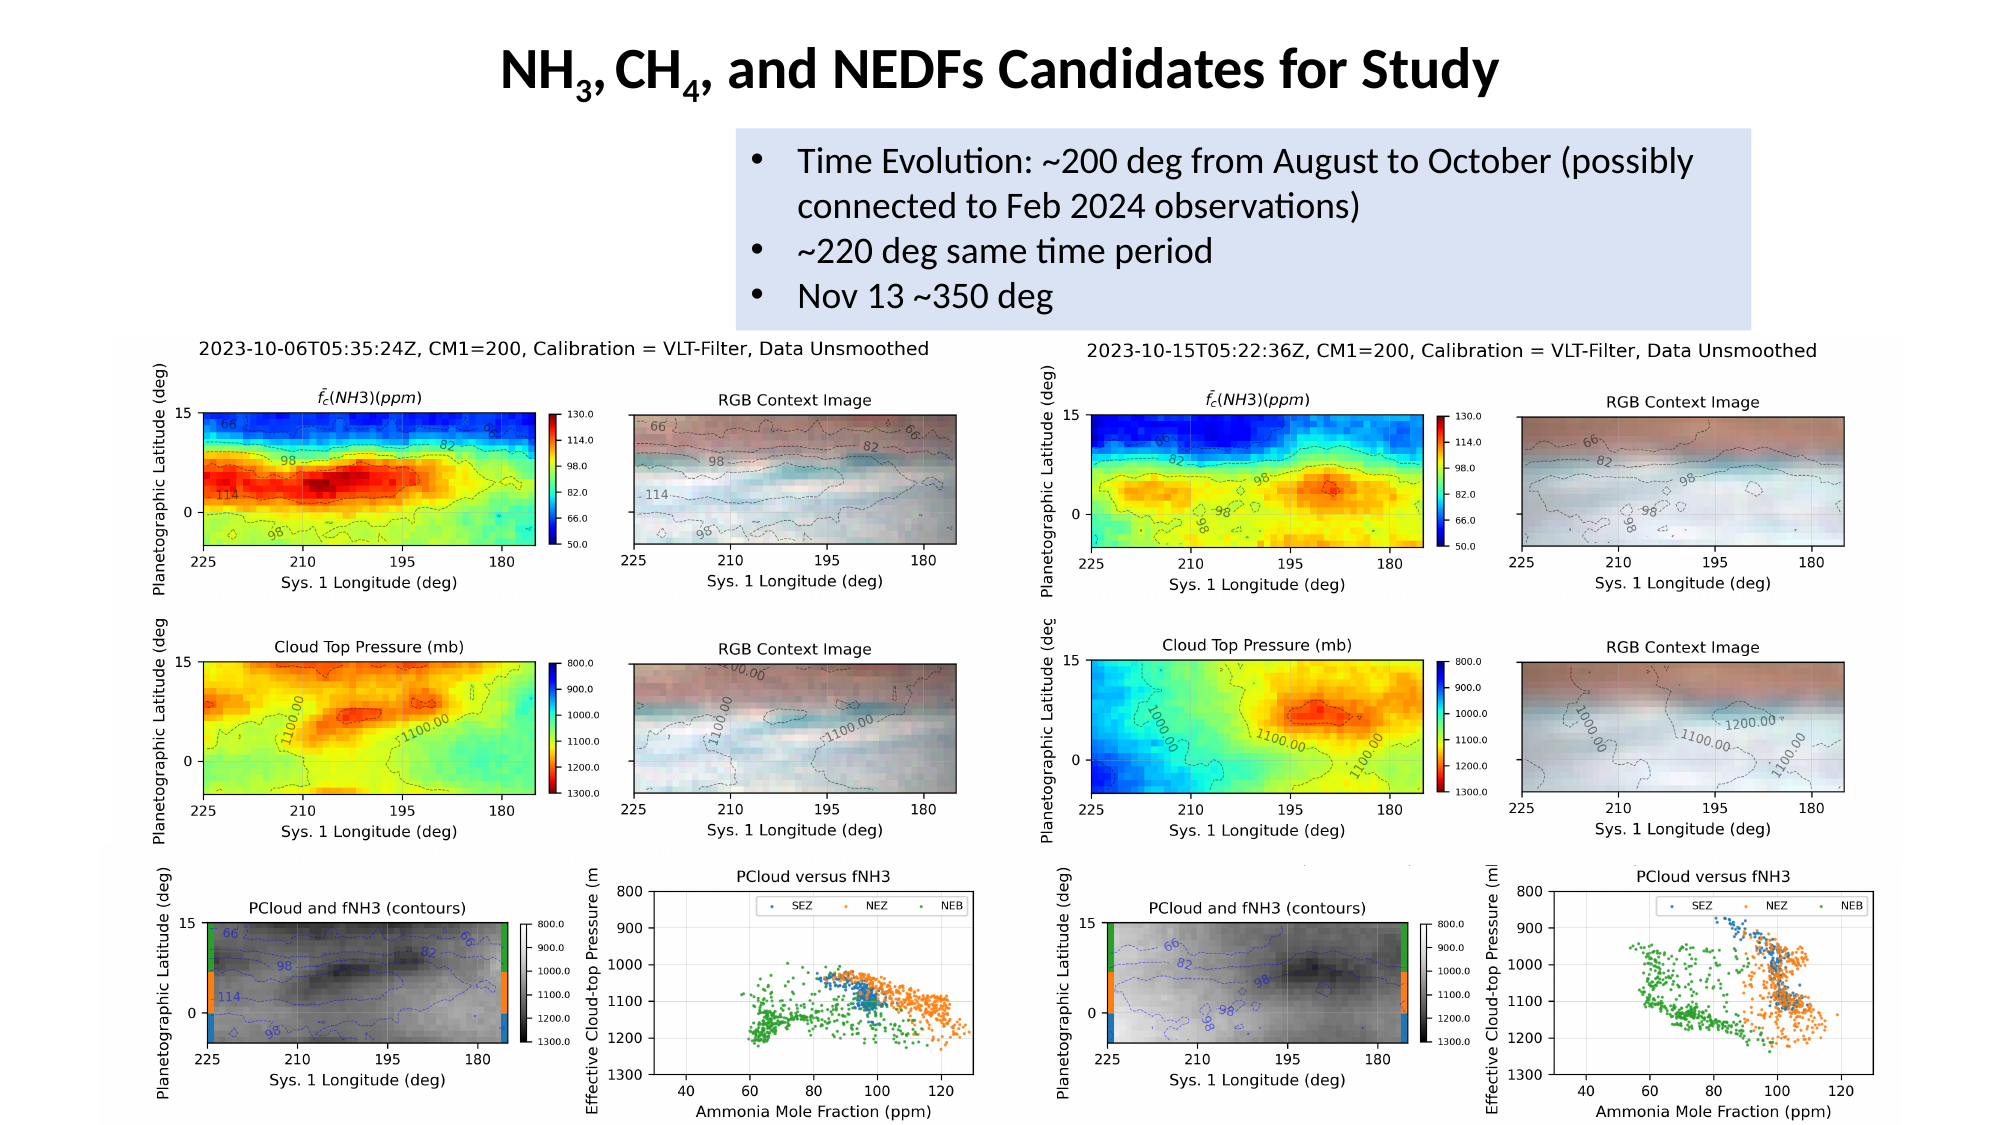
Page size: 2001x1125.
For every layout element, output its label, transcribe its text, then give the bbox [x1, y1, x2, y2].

text_box Time Evolution: ~200 deg from August to October (possibly connected to Feb 2024 observations) ~220 deg same time period Nov 13 ~350 deg [735, 128, 1752, 331]
picture [99, 335, 1902, 1125]
text_box NH3, CH4, and NEDFs Candidates for Study [74, 22, 1926, 117]
